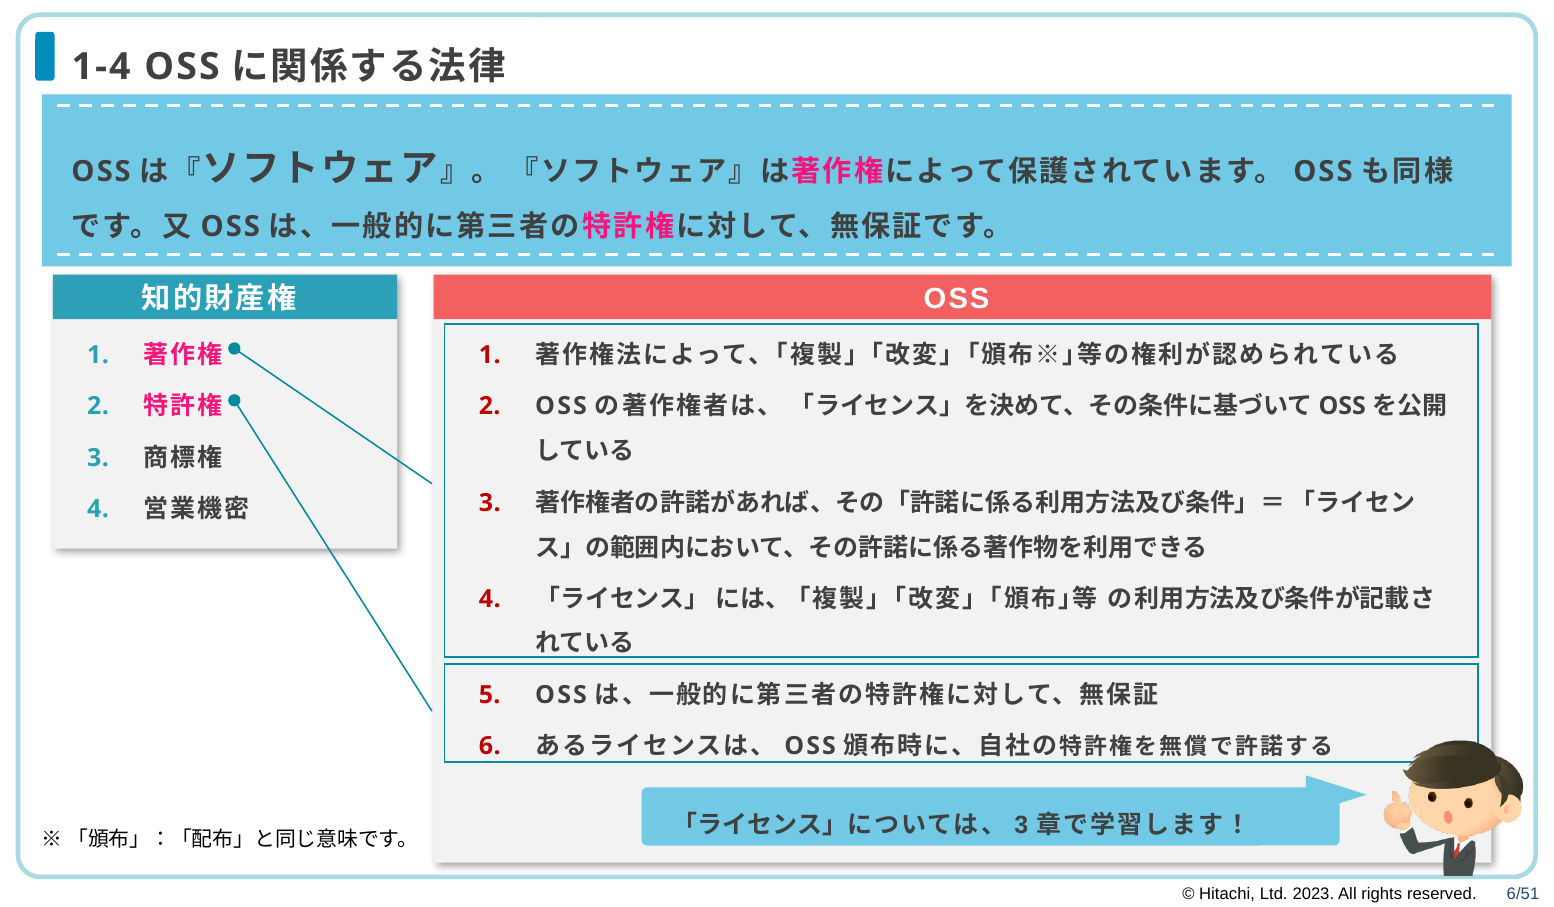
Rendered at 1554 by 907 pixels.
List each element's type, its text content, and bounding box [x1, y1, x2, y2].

text_box 著作権 特許権 商標権 営業機密 [75, 323, 339, 405]
text_box OSSは『ソフトウェア』。 『ソフトウェア』は著作権によって保護されています。OSSも同様です。又OSSは、一般的に第三者の特許権に対して、無保証です。 [59, 121, 1501, 203]
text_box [433, 274, 1492, 863]
text_box ※「頒布」：「配布」と同じ意味です。 [32, 829, 428, 863]
text_box [228, 394, 428, 706]
text_box [52, 320, 398, 549]
title 1-4 OSSに関係する法律 [56, 39, 1334, 94]
text_box [42, 94, 1512, 267]
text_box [638, 738, 1375, 863]
text_box [228, 342, 428, 482]
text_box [641, 775, 1367, 846]
text_box 知的財産権 [52, 274, 398, 320]
picture [1375, 736, 1530, 877]
